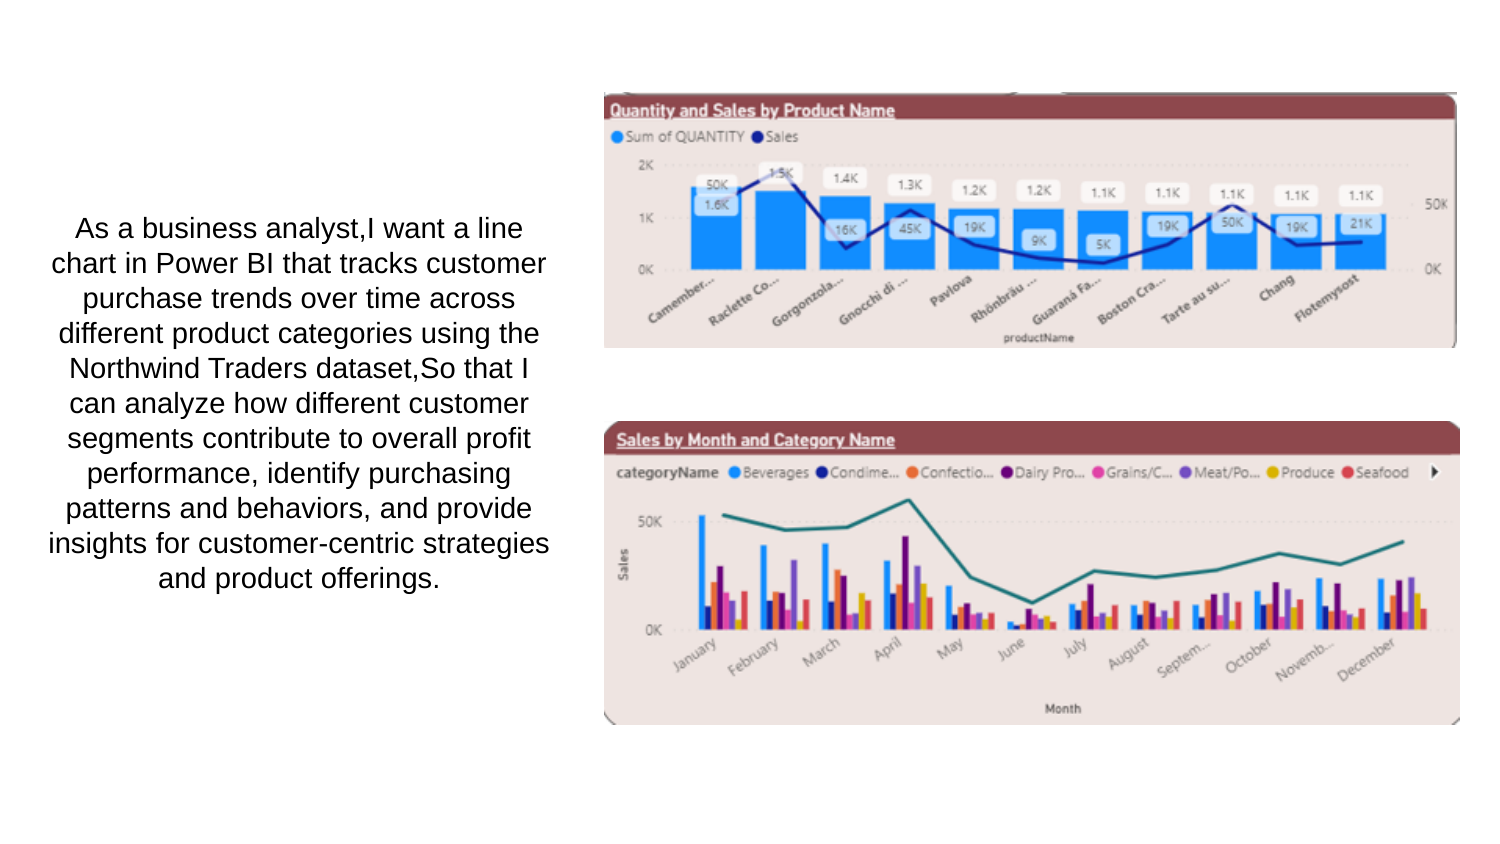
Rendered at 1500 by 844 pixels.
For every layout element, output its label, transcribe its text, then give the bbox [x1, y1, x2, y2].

text_box As a business analyst,I want a line chart in Power BI that tracks customer purchase trends over time across different product categories using the Northwind Traders dataset,So that I can analyze how different customer segments contribute to overall profit performance, identify purchasing patterns and behaviors, and provide insights for customer-centric strategies and product offerings. [30, 202, 569, 602]
picture [604, 421, 1460, 726]
picture [604, 92, 1457, 348]
